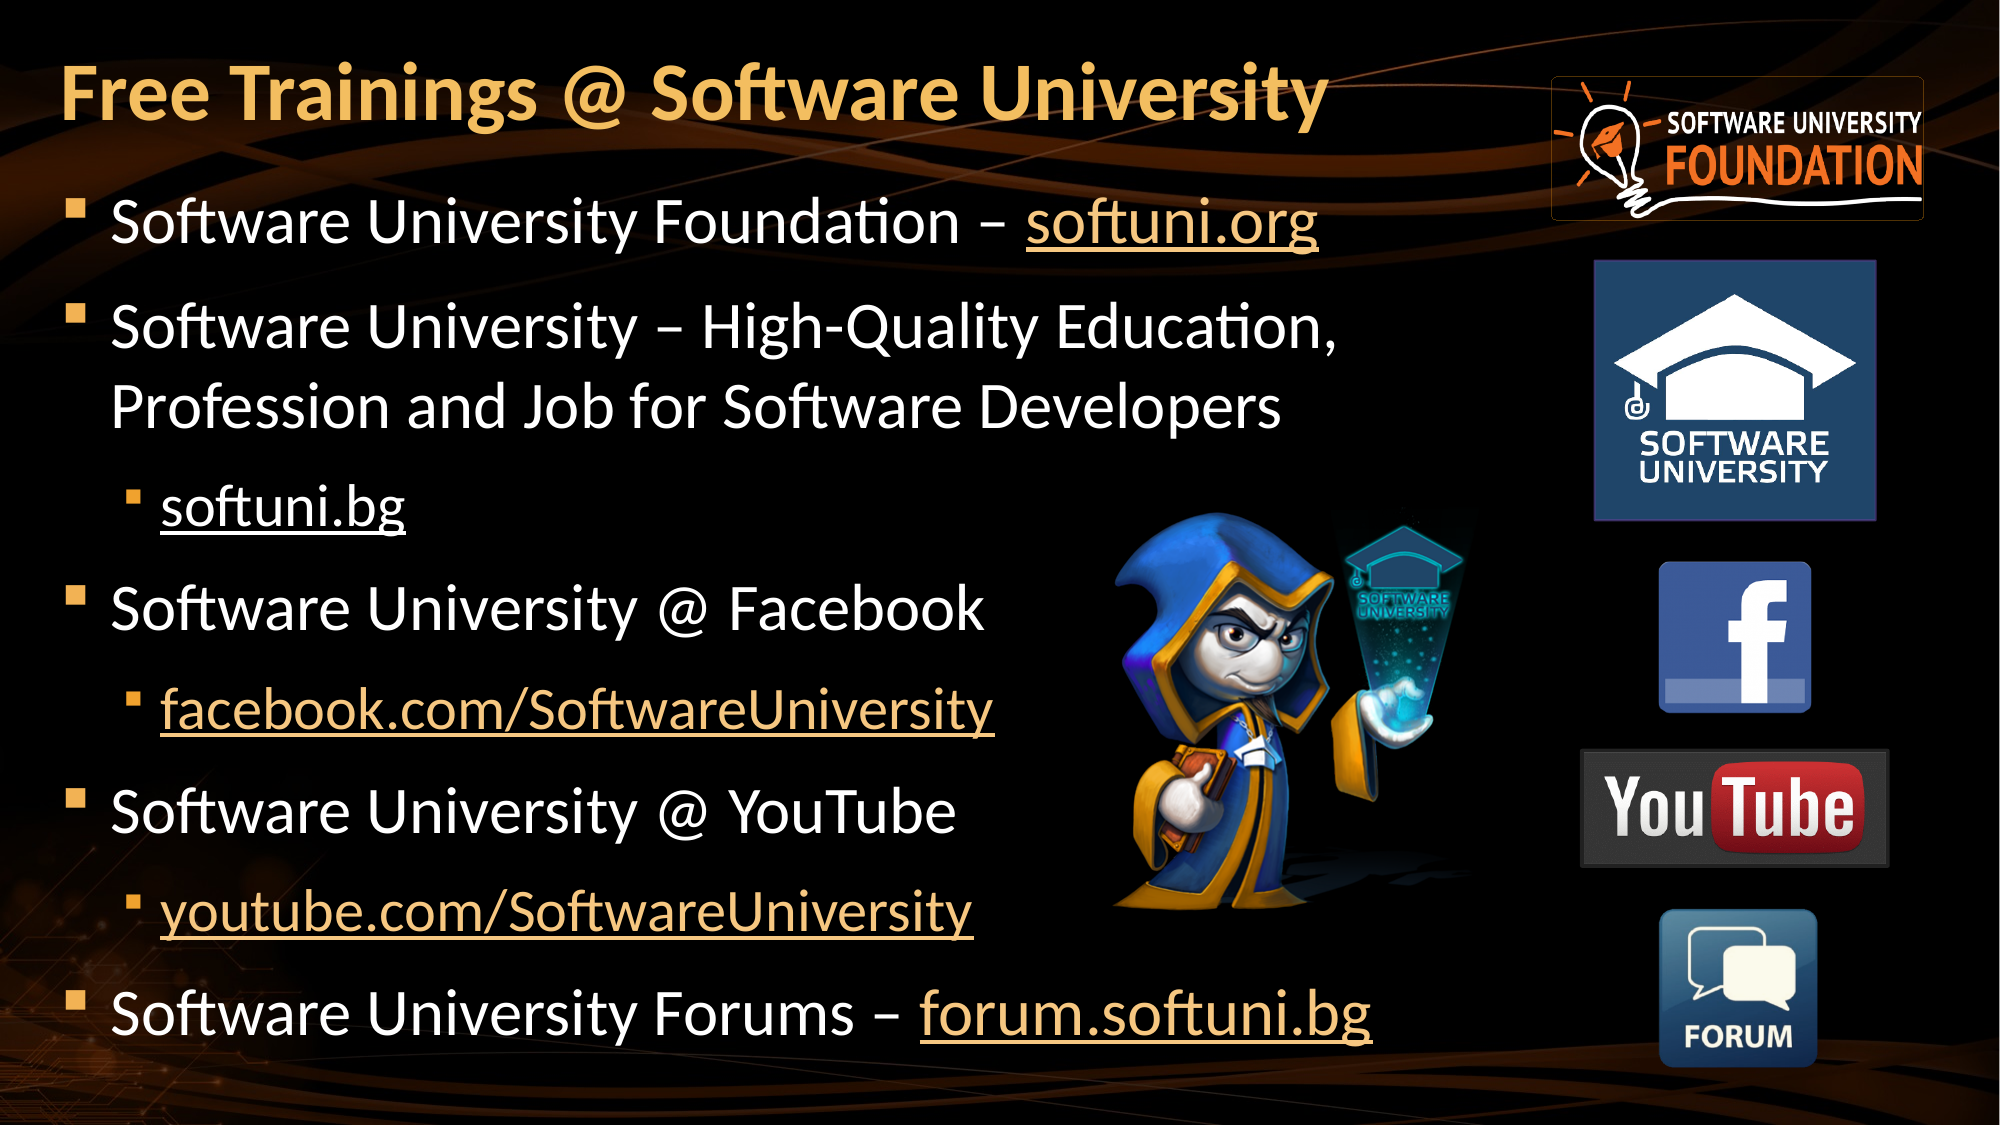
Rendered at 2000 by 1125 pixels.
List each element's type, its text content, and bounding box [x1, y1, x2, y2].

title Free Trainings @ Software University [42, 16, 1532, 170]
list Software University Foundation – softuni.org Software University – High-Quality Education, Profession and Job for Software Developers softuni.bg Software University @ Facebook facebook.com/SoftwareUniversity Software University @ YouTube youtube.com/SoftwareUniversity Software University Forums – forum.softuni.bg [42, 170, 1591, 1096]
picture [0, 0, 2000, 1125]
